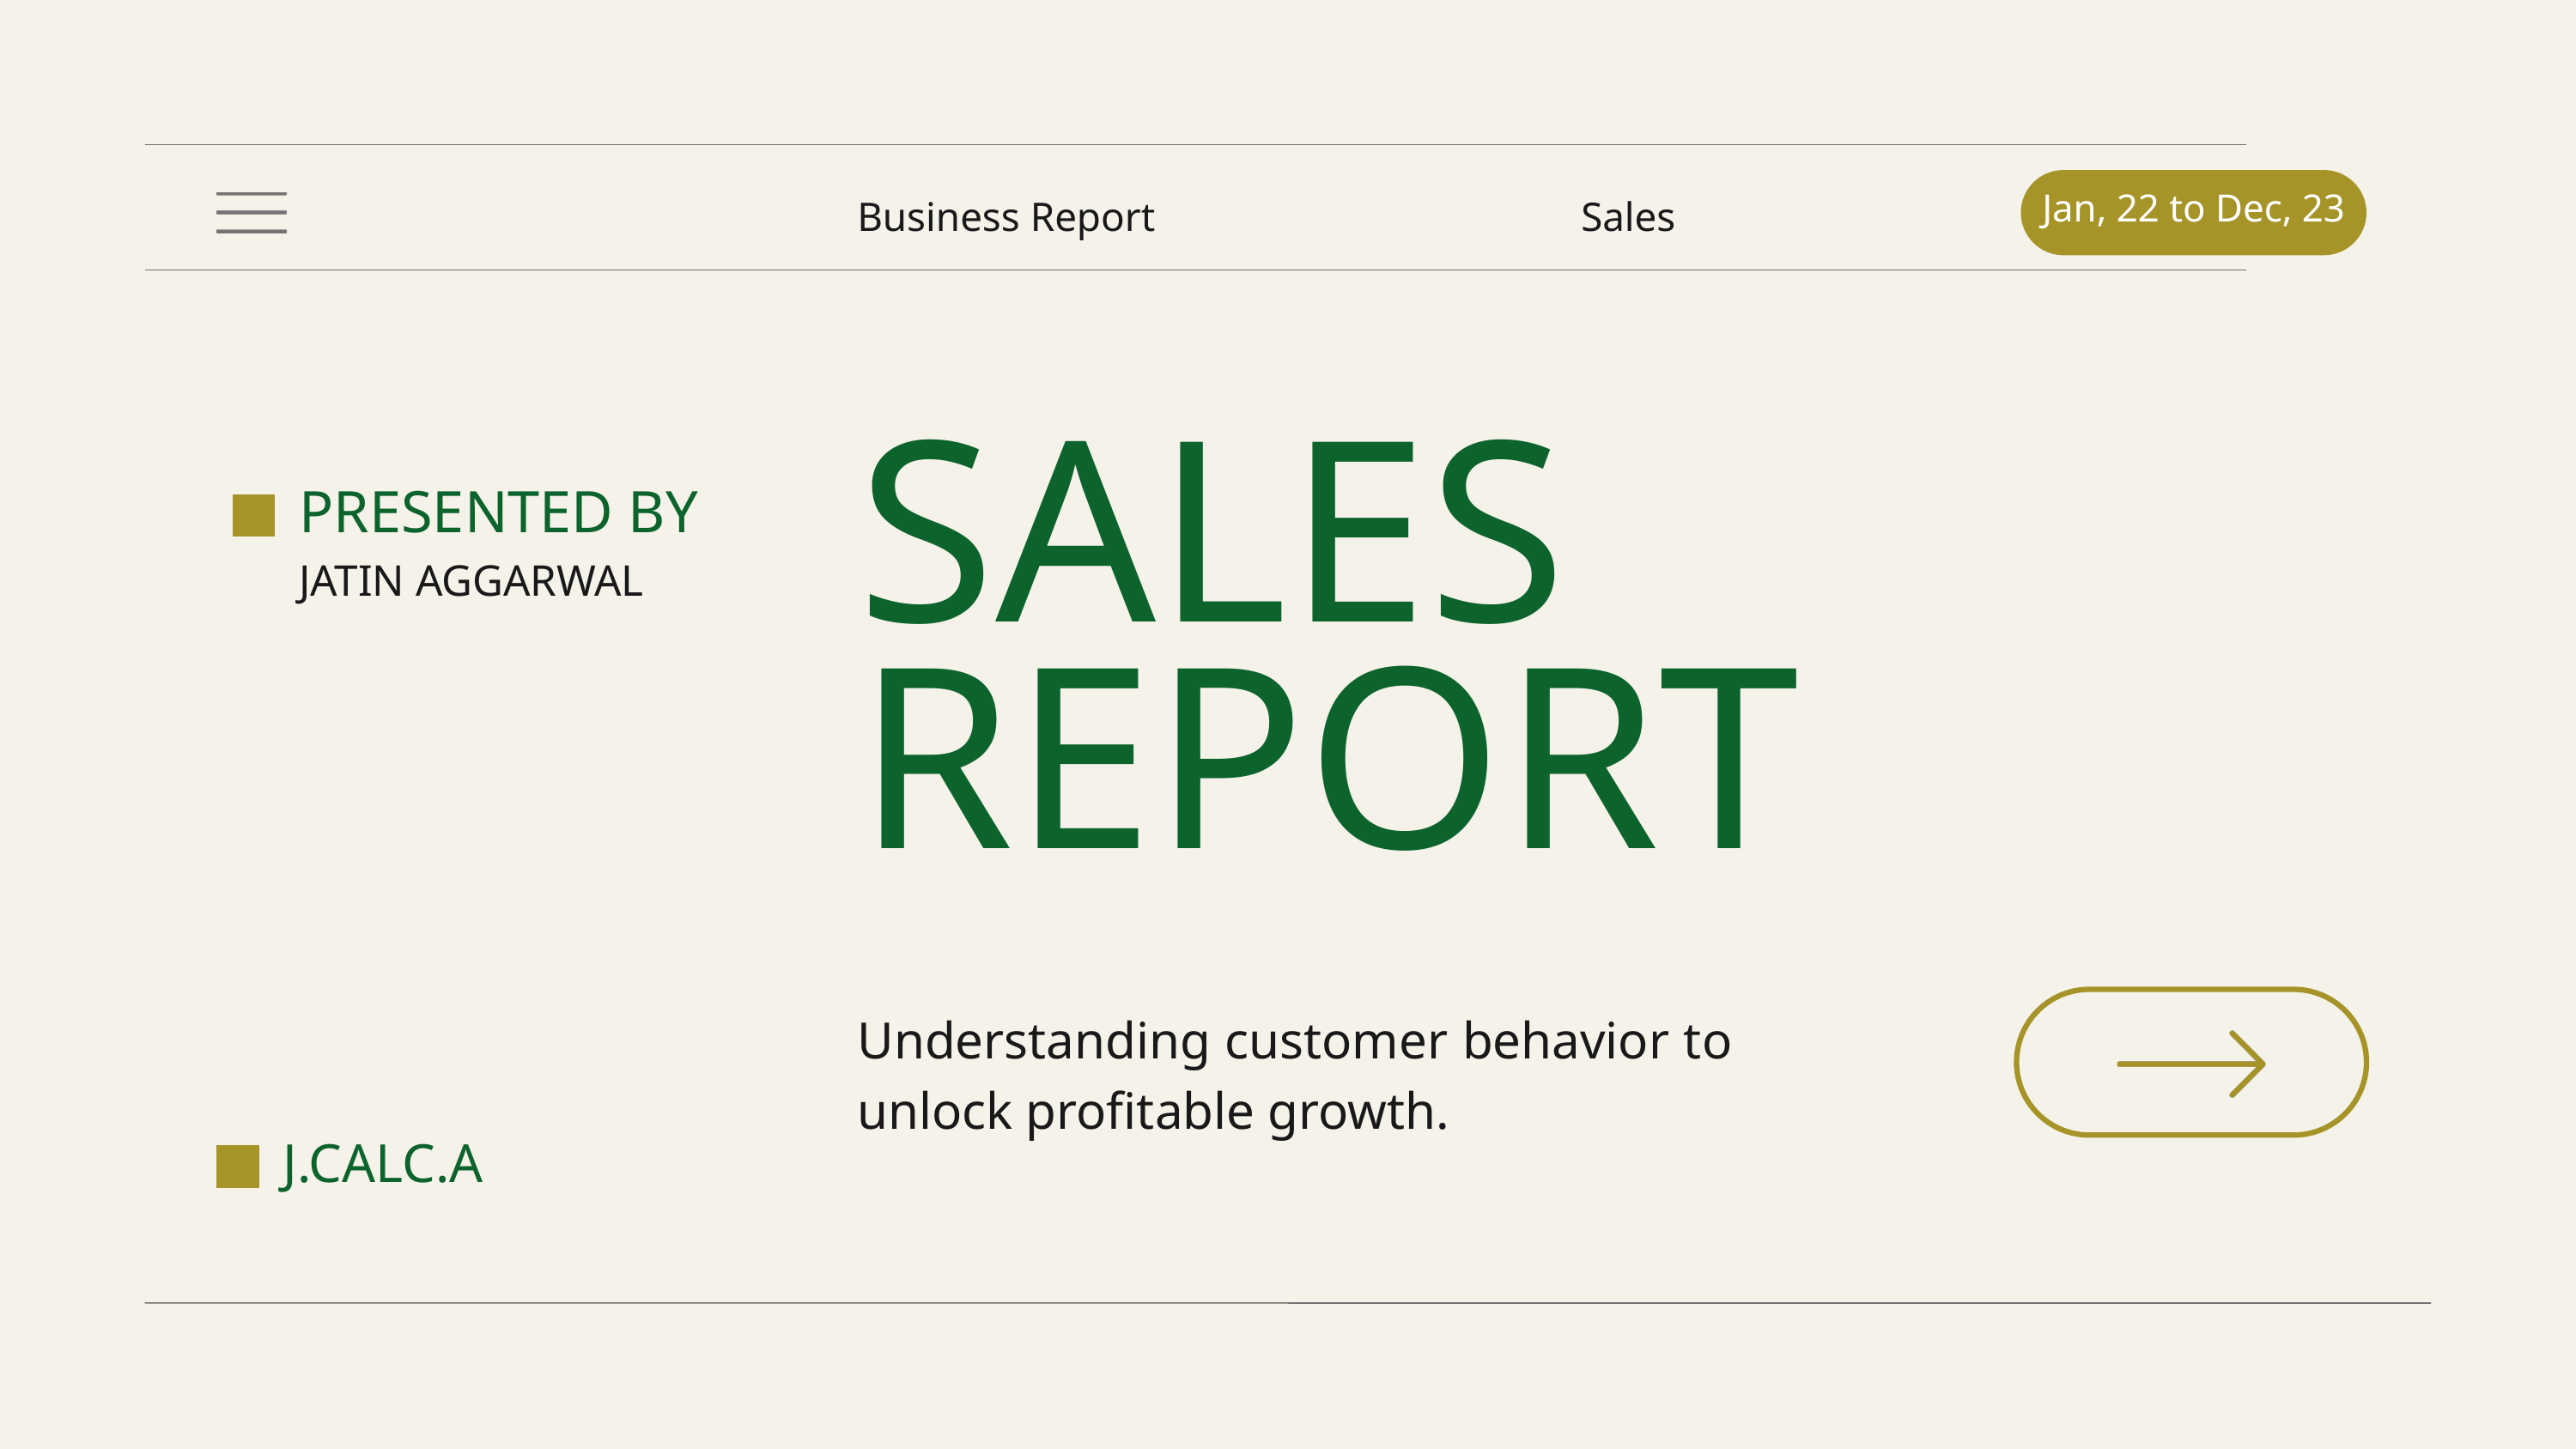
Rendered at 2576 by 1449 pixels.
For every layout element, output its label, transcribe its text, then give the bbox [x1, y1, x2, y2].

text_box SALES REPORT [857, 446, 2426, 899]
text_box [216, 192, 288, 233]
text_box Understanding customer behavior to unlock profitable growth. [857, 998, 1732, 1139]
table_header [145, 145, 2246, 270]
text_box J.CALC.A [283, 1145, 679, 1193]
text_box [216, 1144, 259, 1188]
text_box Business Report [857, 184, 1226, 239]
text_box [2020, 169, 2367, 256]
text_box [232, 494, 276, 537]
text_box JATIN AGGARWAL [299, 545, 695, 605]
text_box PRESENTED BY [299, 492, 730, 544]
text_box Sales [1438, 184, 1807, 239]
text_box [2016, 989, 2367, 1136]
